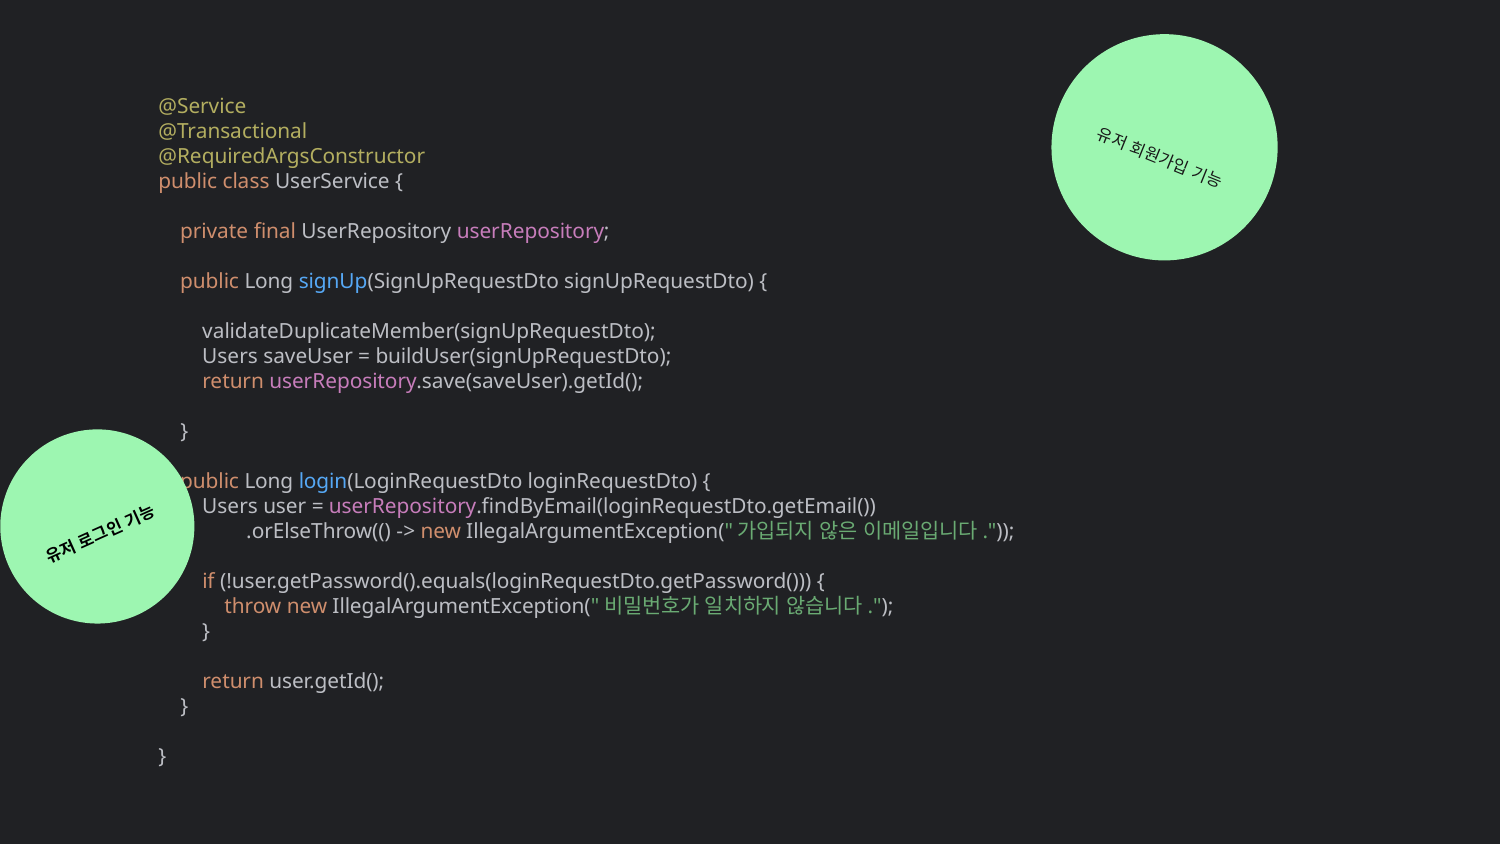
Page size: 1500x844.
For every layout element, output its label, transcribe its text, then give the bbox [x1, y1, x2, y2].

text_box 유저 로그인 기능 [0, 429, 195, 624]
text_box 유저 회원가입 기능 [1051, 34, 1278, 261]
subtitle @Service @Transactional @RequiredArgsConstructor public class UserService { private final UserRepository userRepository; public Long signUp(SignUpRequestDto signUpRequestDto) { validateDuplicateMember(signUpRequestDto); Users saveUser = buildUser(signUpRequestDto); return userRepository.save(saveUser).getId(); } public Long login(LoginRequestDto loginRequestDto) { Users user = userRepository.findByEmail(loginRequestDto.getEmail()) .orElseThrow(() -> new IllegalArgumentException("가입되지 않은 이메일입니다.")); if (!user.getPassword().equals(loginRequestDto.getPassword())) { throw new IllegalArgumentException("비밀번호가 일치하지 않습니다."); } return user.getId(); } } [83, 326, 1377, 535]
